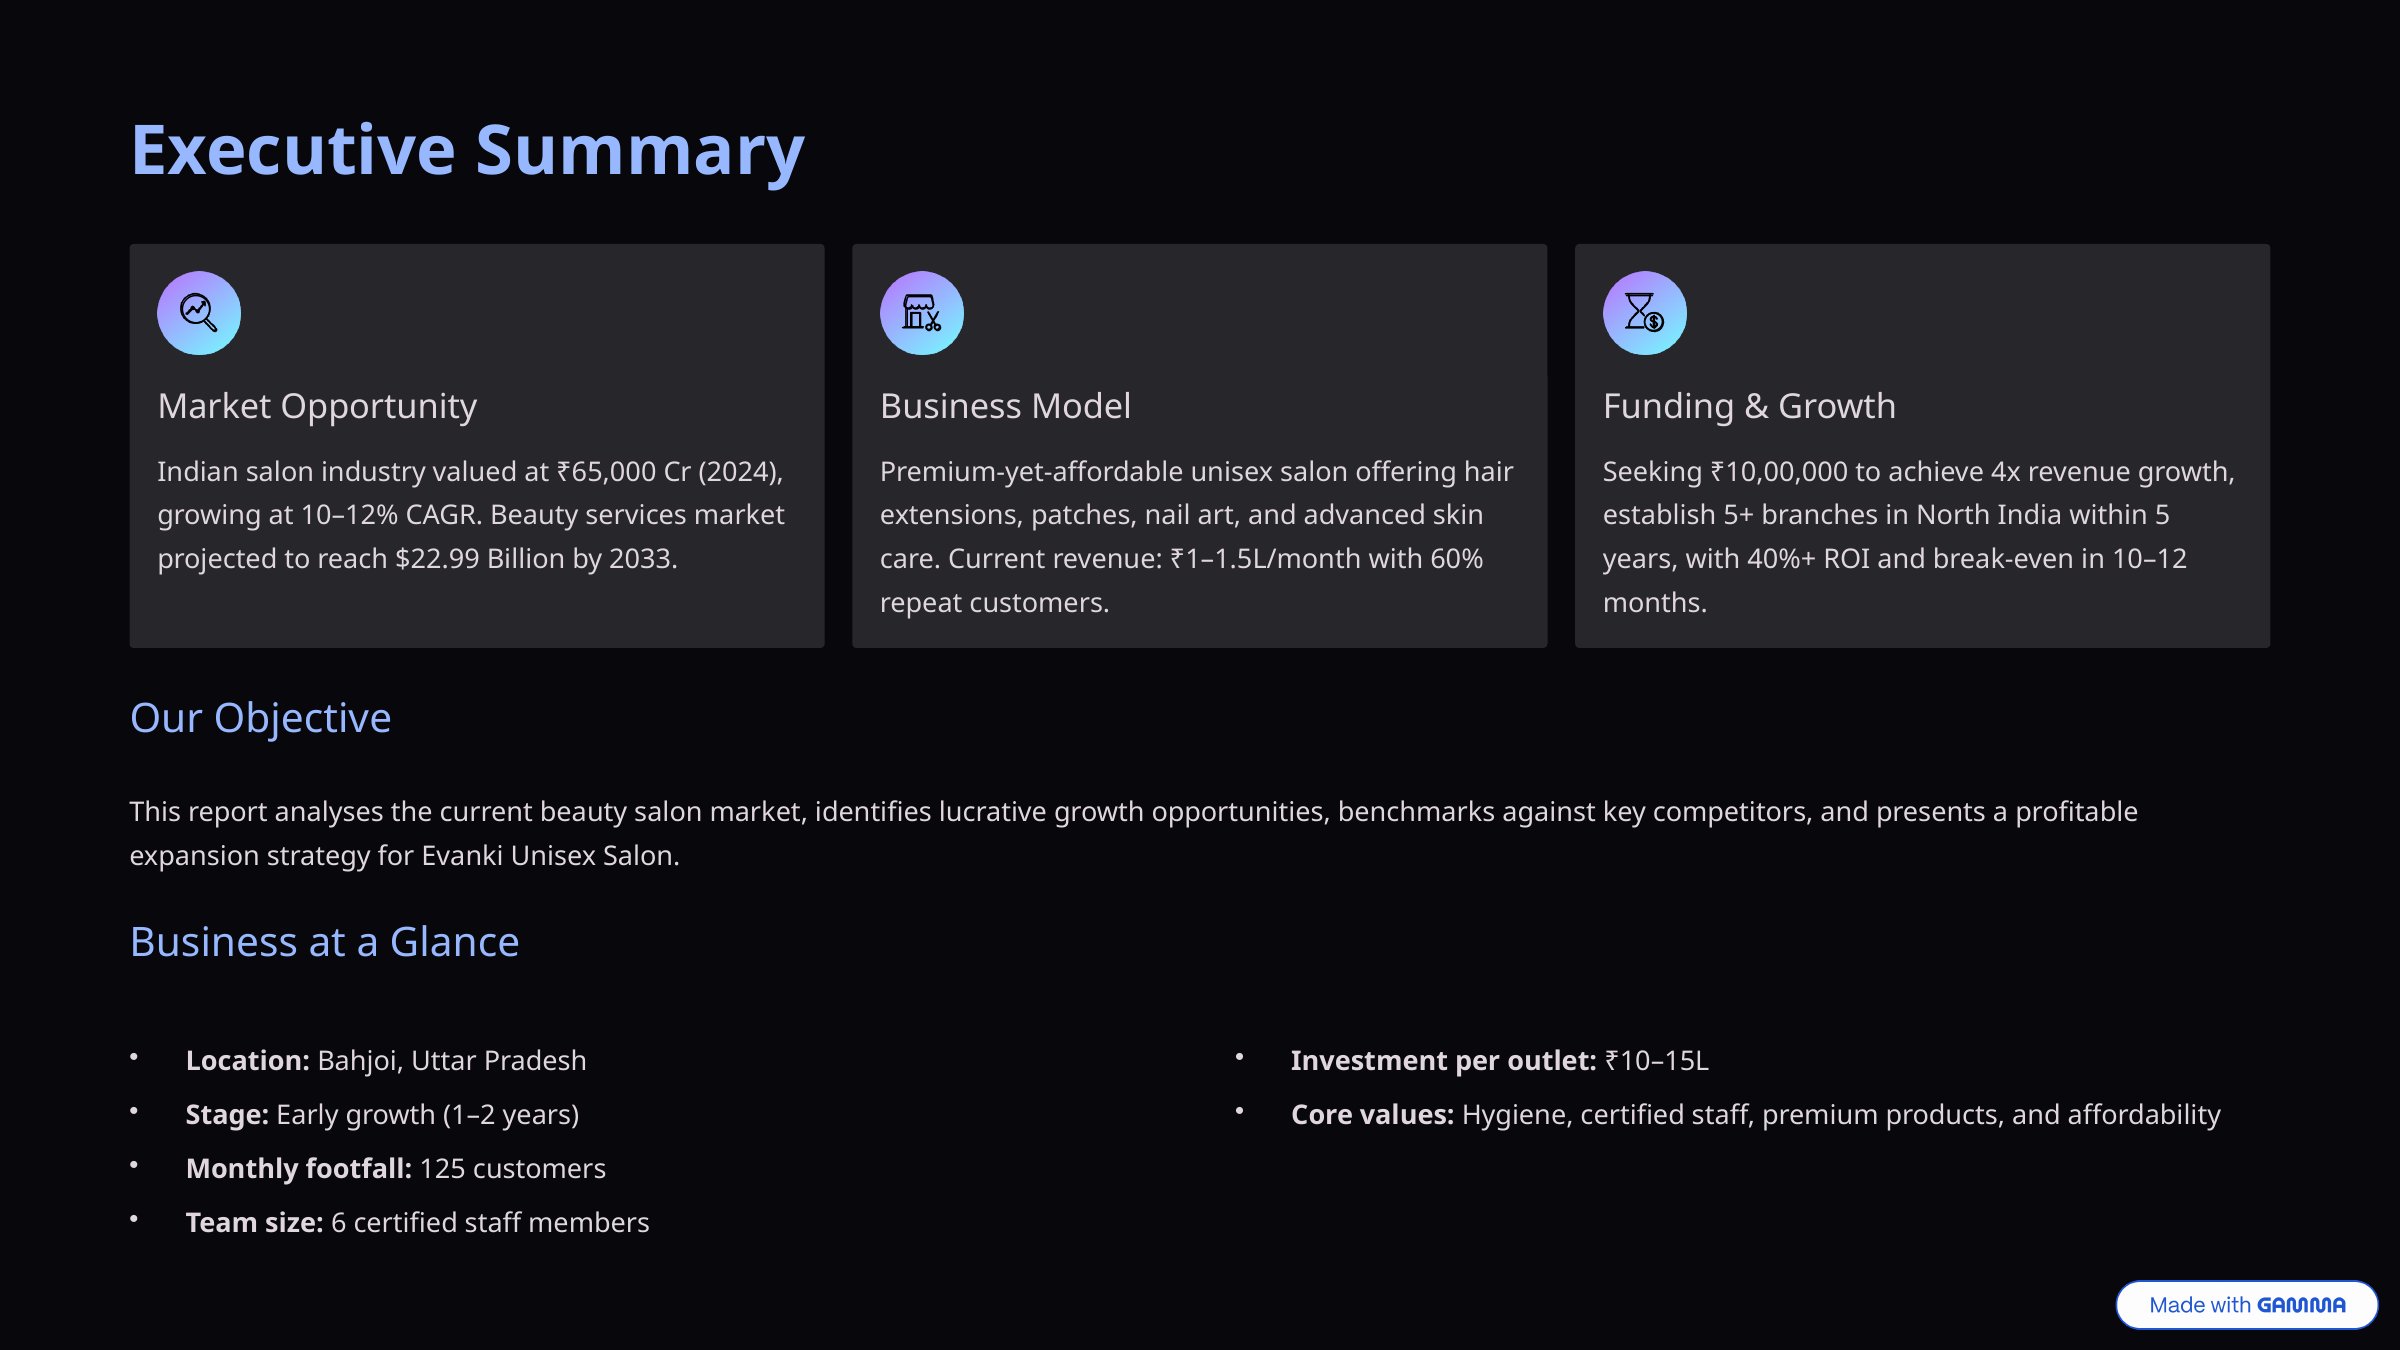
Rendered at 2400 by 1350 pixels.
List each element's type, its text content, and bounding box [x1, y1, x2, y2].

picture [2106, 1271, 2389, 1339]
text_box Stage: Early growth (1–2 years) [129, 1086, 1167, 1131]
picture [1602, 271, 1687, 355]
text_box Core values: Hygiene, certified staff, premium products, and affordability [1235, 1086, 2272, 1131]
text_box Premium-yet-affordable unisex salon offering hair extensions, patches, nail art, and advanced skin care. Current revenue: ₹1–1.5L/month with 60% repeat customers. [880, 442, 1520, 621]
text_box [1575, 243, 2271, 648]
text_box This report analyses the current beauty salon market, identifies lucrative growth opportunities, benchmarks against key competitors, and presents a profitable expansion strategy for Evanki Unisex Salon. [129, 783, 2271, 872]
text_box Business Model [880, 382, 1227, 426]
picture [157, 271, 241, 355]
picture [880, 271, 964, 355]
text_box Our Objective [129, 689, 546, 742]
text_box Seeking ₹10,00,000 to achieve 4x revenue growth, establish 5+ branches in North India within 5 years, with 40%+ ROI and break-even in 10–12 months. [1602, 442, 2243, 621]
text_box [852, 243, 1548, 648]
text_box Funding & Growth [1602, 382, 1950, 426]
text_box Team size: 6 certified staff members [129, 1194, 1167, 1239]
text_box Monthly footfall: 125 customers [129, 1140, 1167, 1185]
text_box Business at a Glance [129, 913, 561, 966]
text_box Location: Bahjoi, Uttar Pradesh [129, 1032, 1167, 1077]
text_box Market Opportunity [157, 382, 509, 426]
text_box Indian salon industry valued at ₹65,000 Cr (2024), growing at 10–12% CAGR. Beauty services market projected to reach $22.99 Billion by 2033. [157, 442, 797, 576]
text_box Executive Summary [129, 101, 824, 189]
text_box Investment per outlet: ₹10–15L [1235, 1032, 2272, 1077]
text_box [129, 243, 825, 648]
